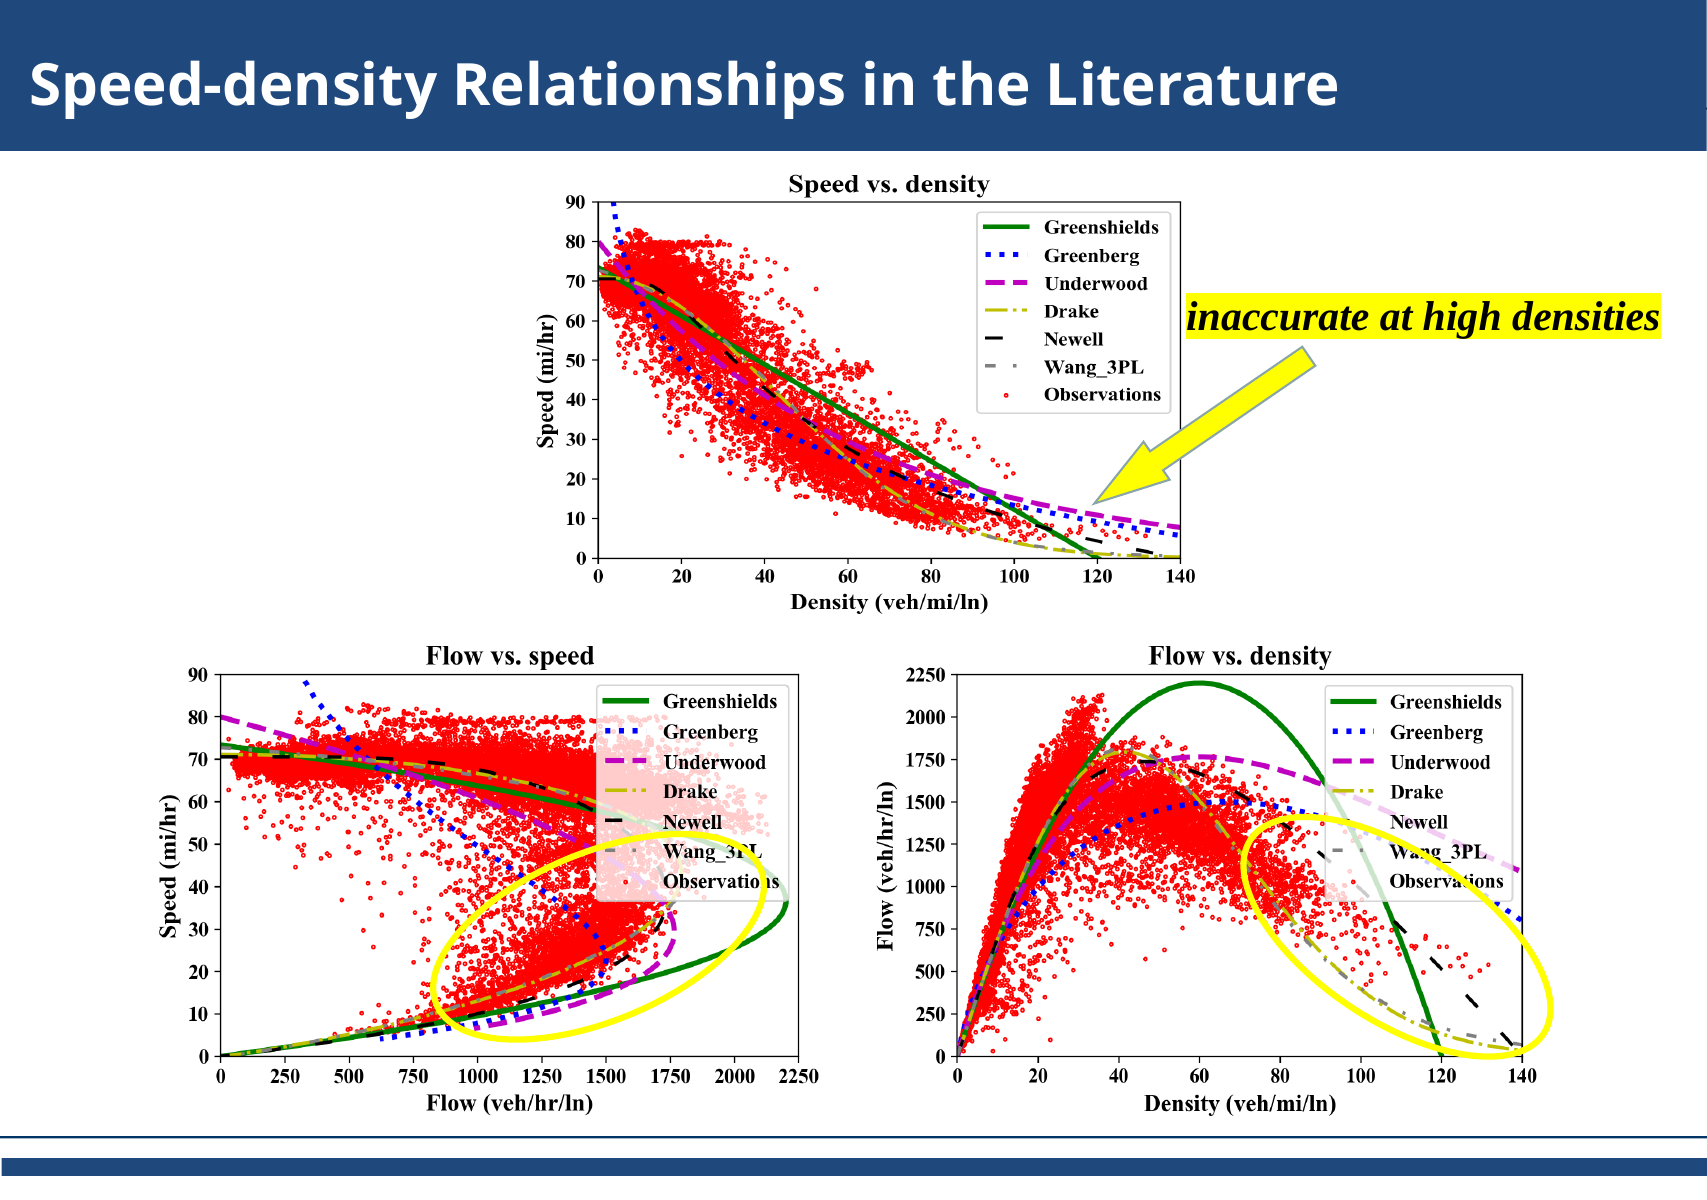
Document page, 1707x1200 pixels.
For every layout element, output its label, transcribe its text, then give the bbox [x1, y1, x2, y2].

picture [865, 633, 1549, 1128]
text_box Speed-density Relationships in the Literature [14, 39, 1707, 156]
picture [524, 163, 1208, 625]
text_box inaccurate at high densities [1208, 281, 1679, 346]
text_box [1208, 346, 1317, 441]
picture [147, 633, 831, 1128]
